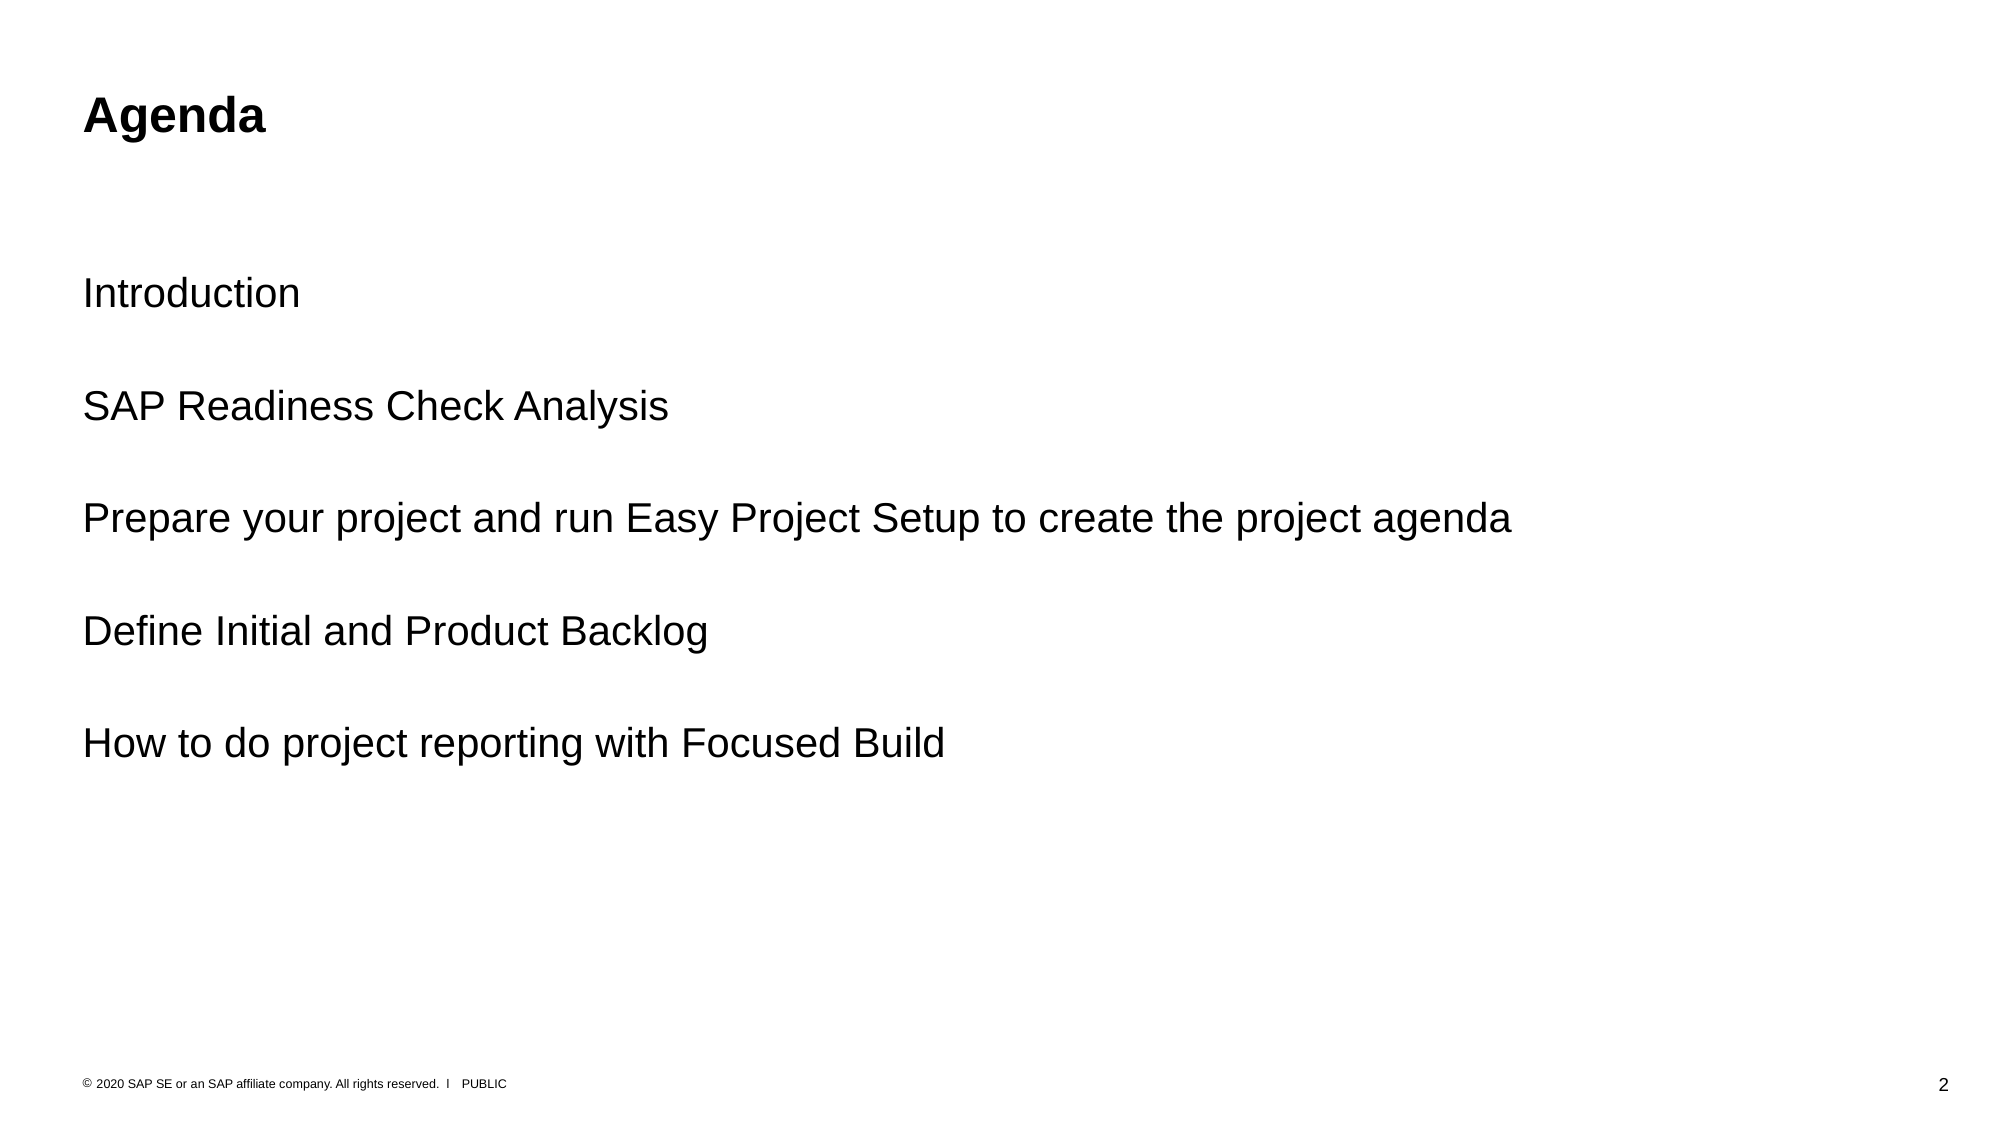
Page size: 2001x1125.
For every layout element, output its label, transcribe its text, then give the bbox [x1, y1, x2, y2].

title Agenda [82, 82, 1918, 144]
list Introduction SAP Readiness Check Analysis Prepare your project and run Easy Project Setup to create the project agenda Define Initial and Product Backlog How to do project reporting with Focused Build [82, 265, 1918, 1040]
